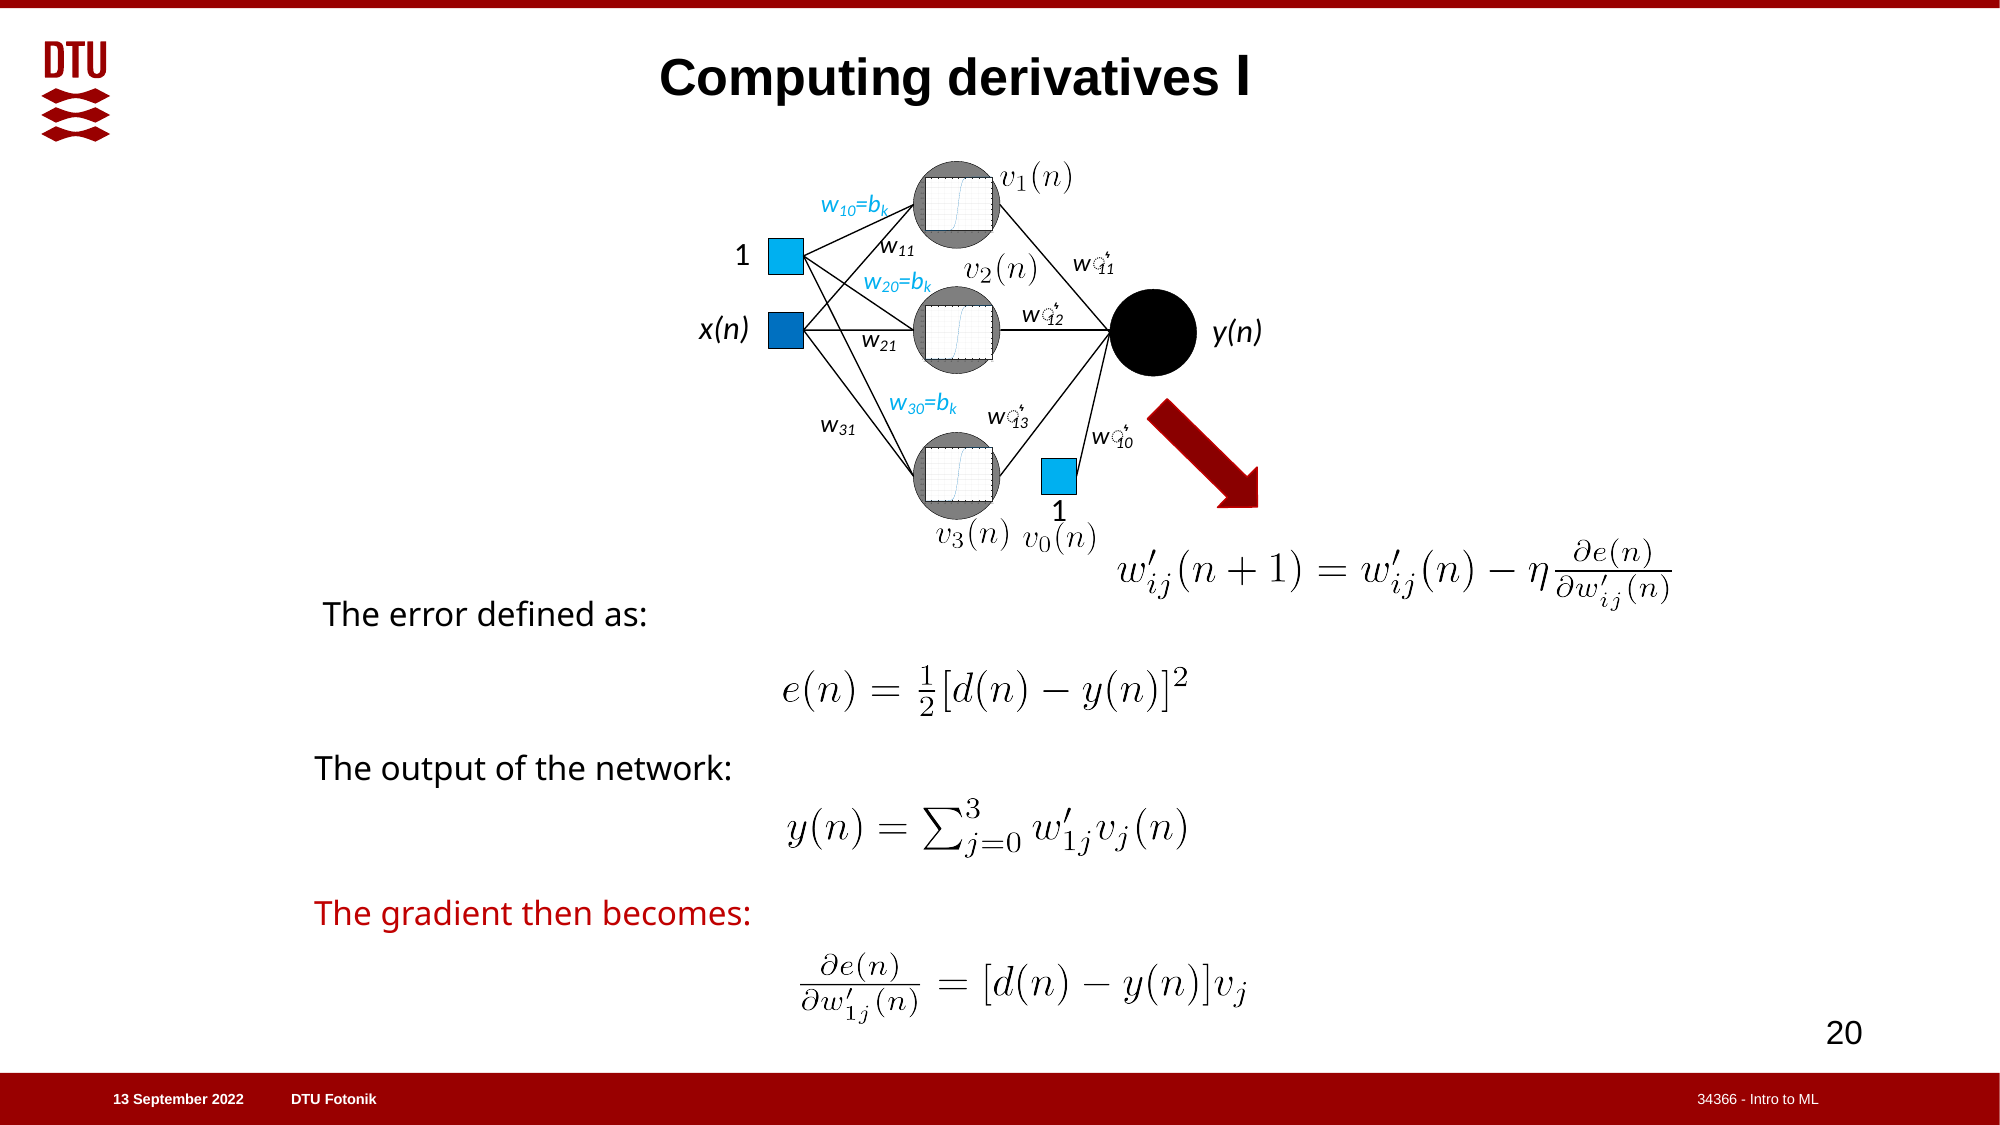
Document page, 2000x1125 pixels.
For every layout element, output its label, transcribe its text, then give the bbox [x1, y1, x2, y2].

picture [782, 665, 1187, 717]
picture [800, 952, 1247, 1025]
title Computing derivatives I [659, 19, 1286, 108]
text_box 20 [1825, 1011, 1886, 1052]
picture [786, 798, 1186, 858]
text_box The output of the network: [299, 739, 749, 795]
text_box The error defined as: [307, 586, 664, 641]
text_box The gradient then becomes: [299, 884, 768, 940]
picture [680, 158, 1672, 611]
